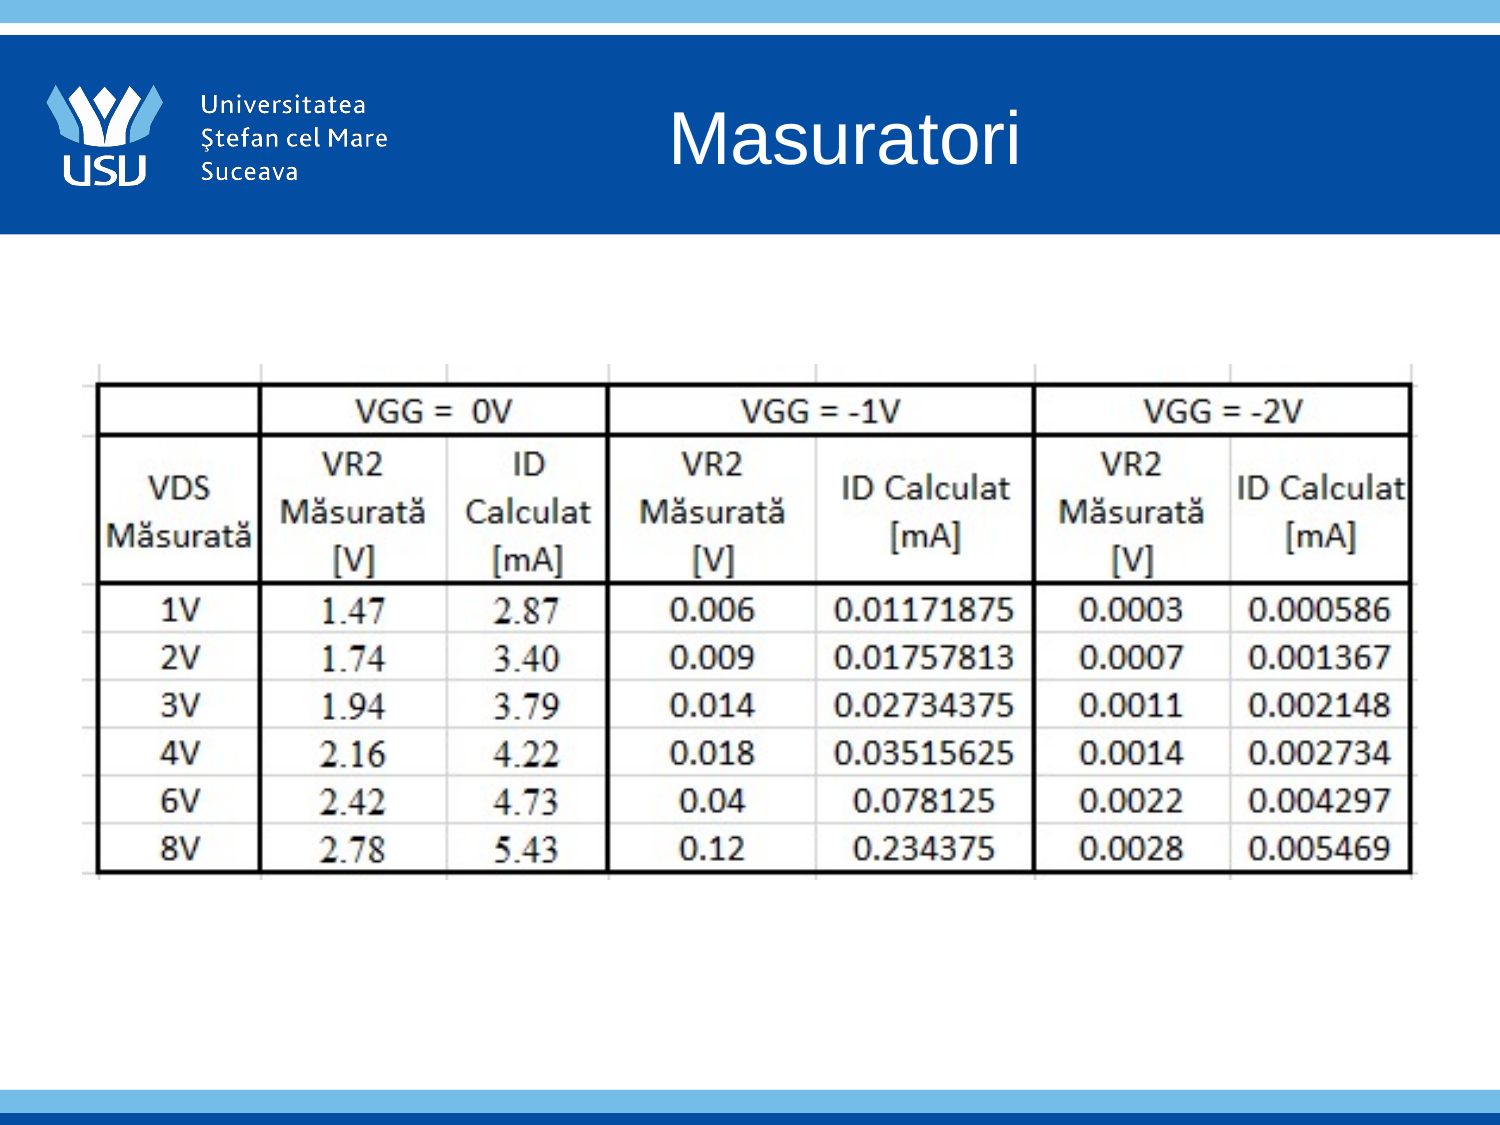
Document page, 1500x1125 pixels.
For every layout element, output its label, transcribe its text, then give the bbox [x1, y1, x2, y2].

title Masuratori [46, 57, 1038, 212]
picture [82, 364, 1418, 881]
